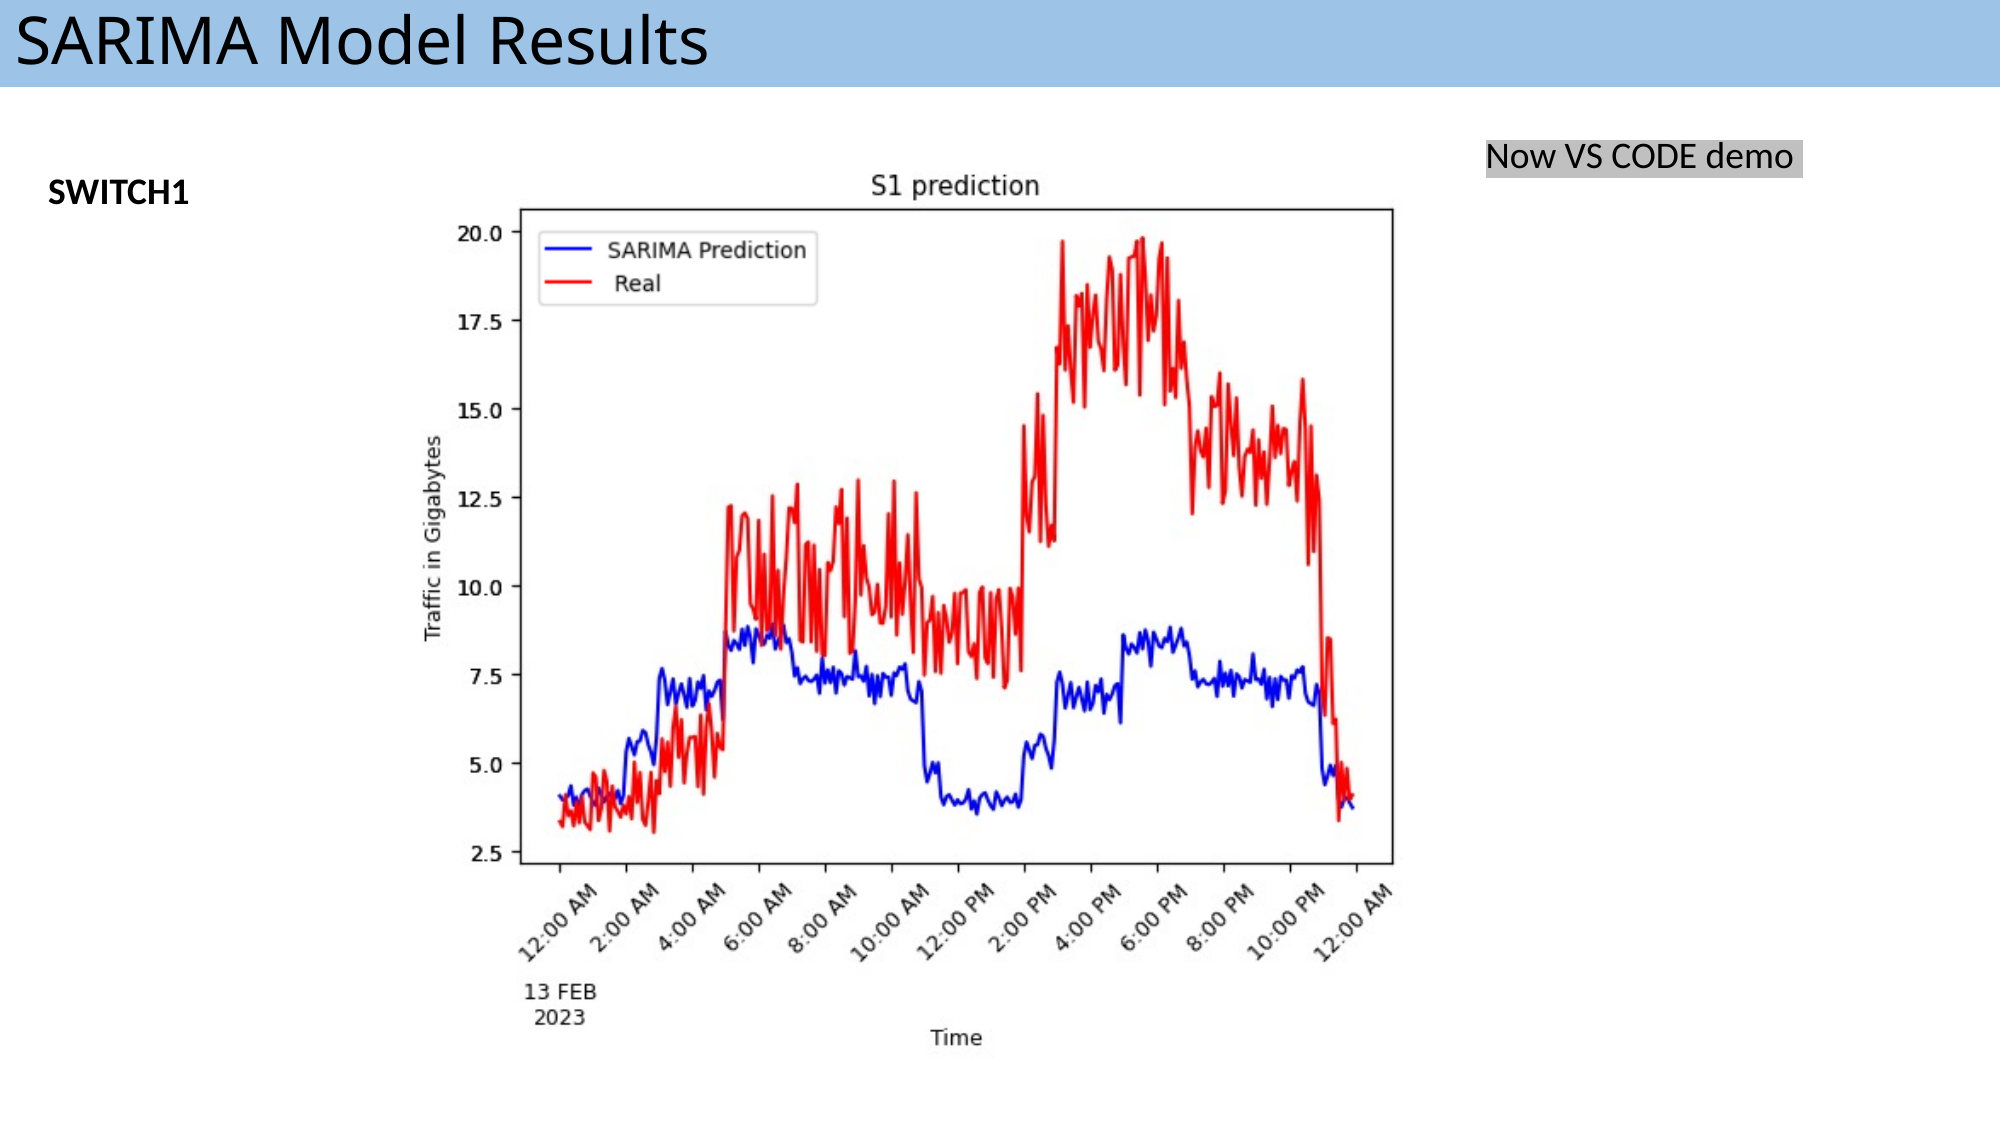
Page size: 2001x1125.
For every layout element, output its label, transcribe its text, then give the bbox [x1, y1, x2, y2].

text_box SWITCH1 [33, 160, 396, 220]
picture [408, 158, 1416, 1066]
title SARIMA Model Results [0, 0, 2000, 87]
text_box Now VS CODE demo [1470, 123, 1869, 184]
